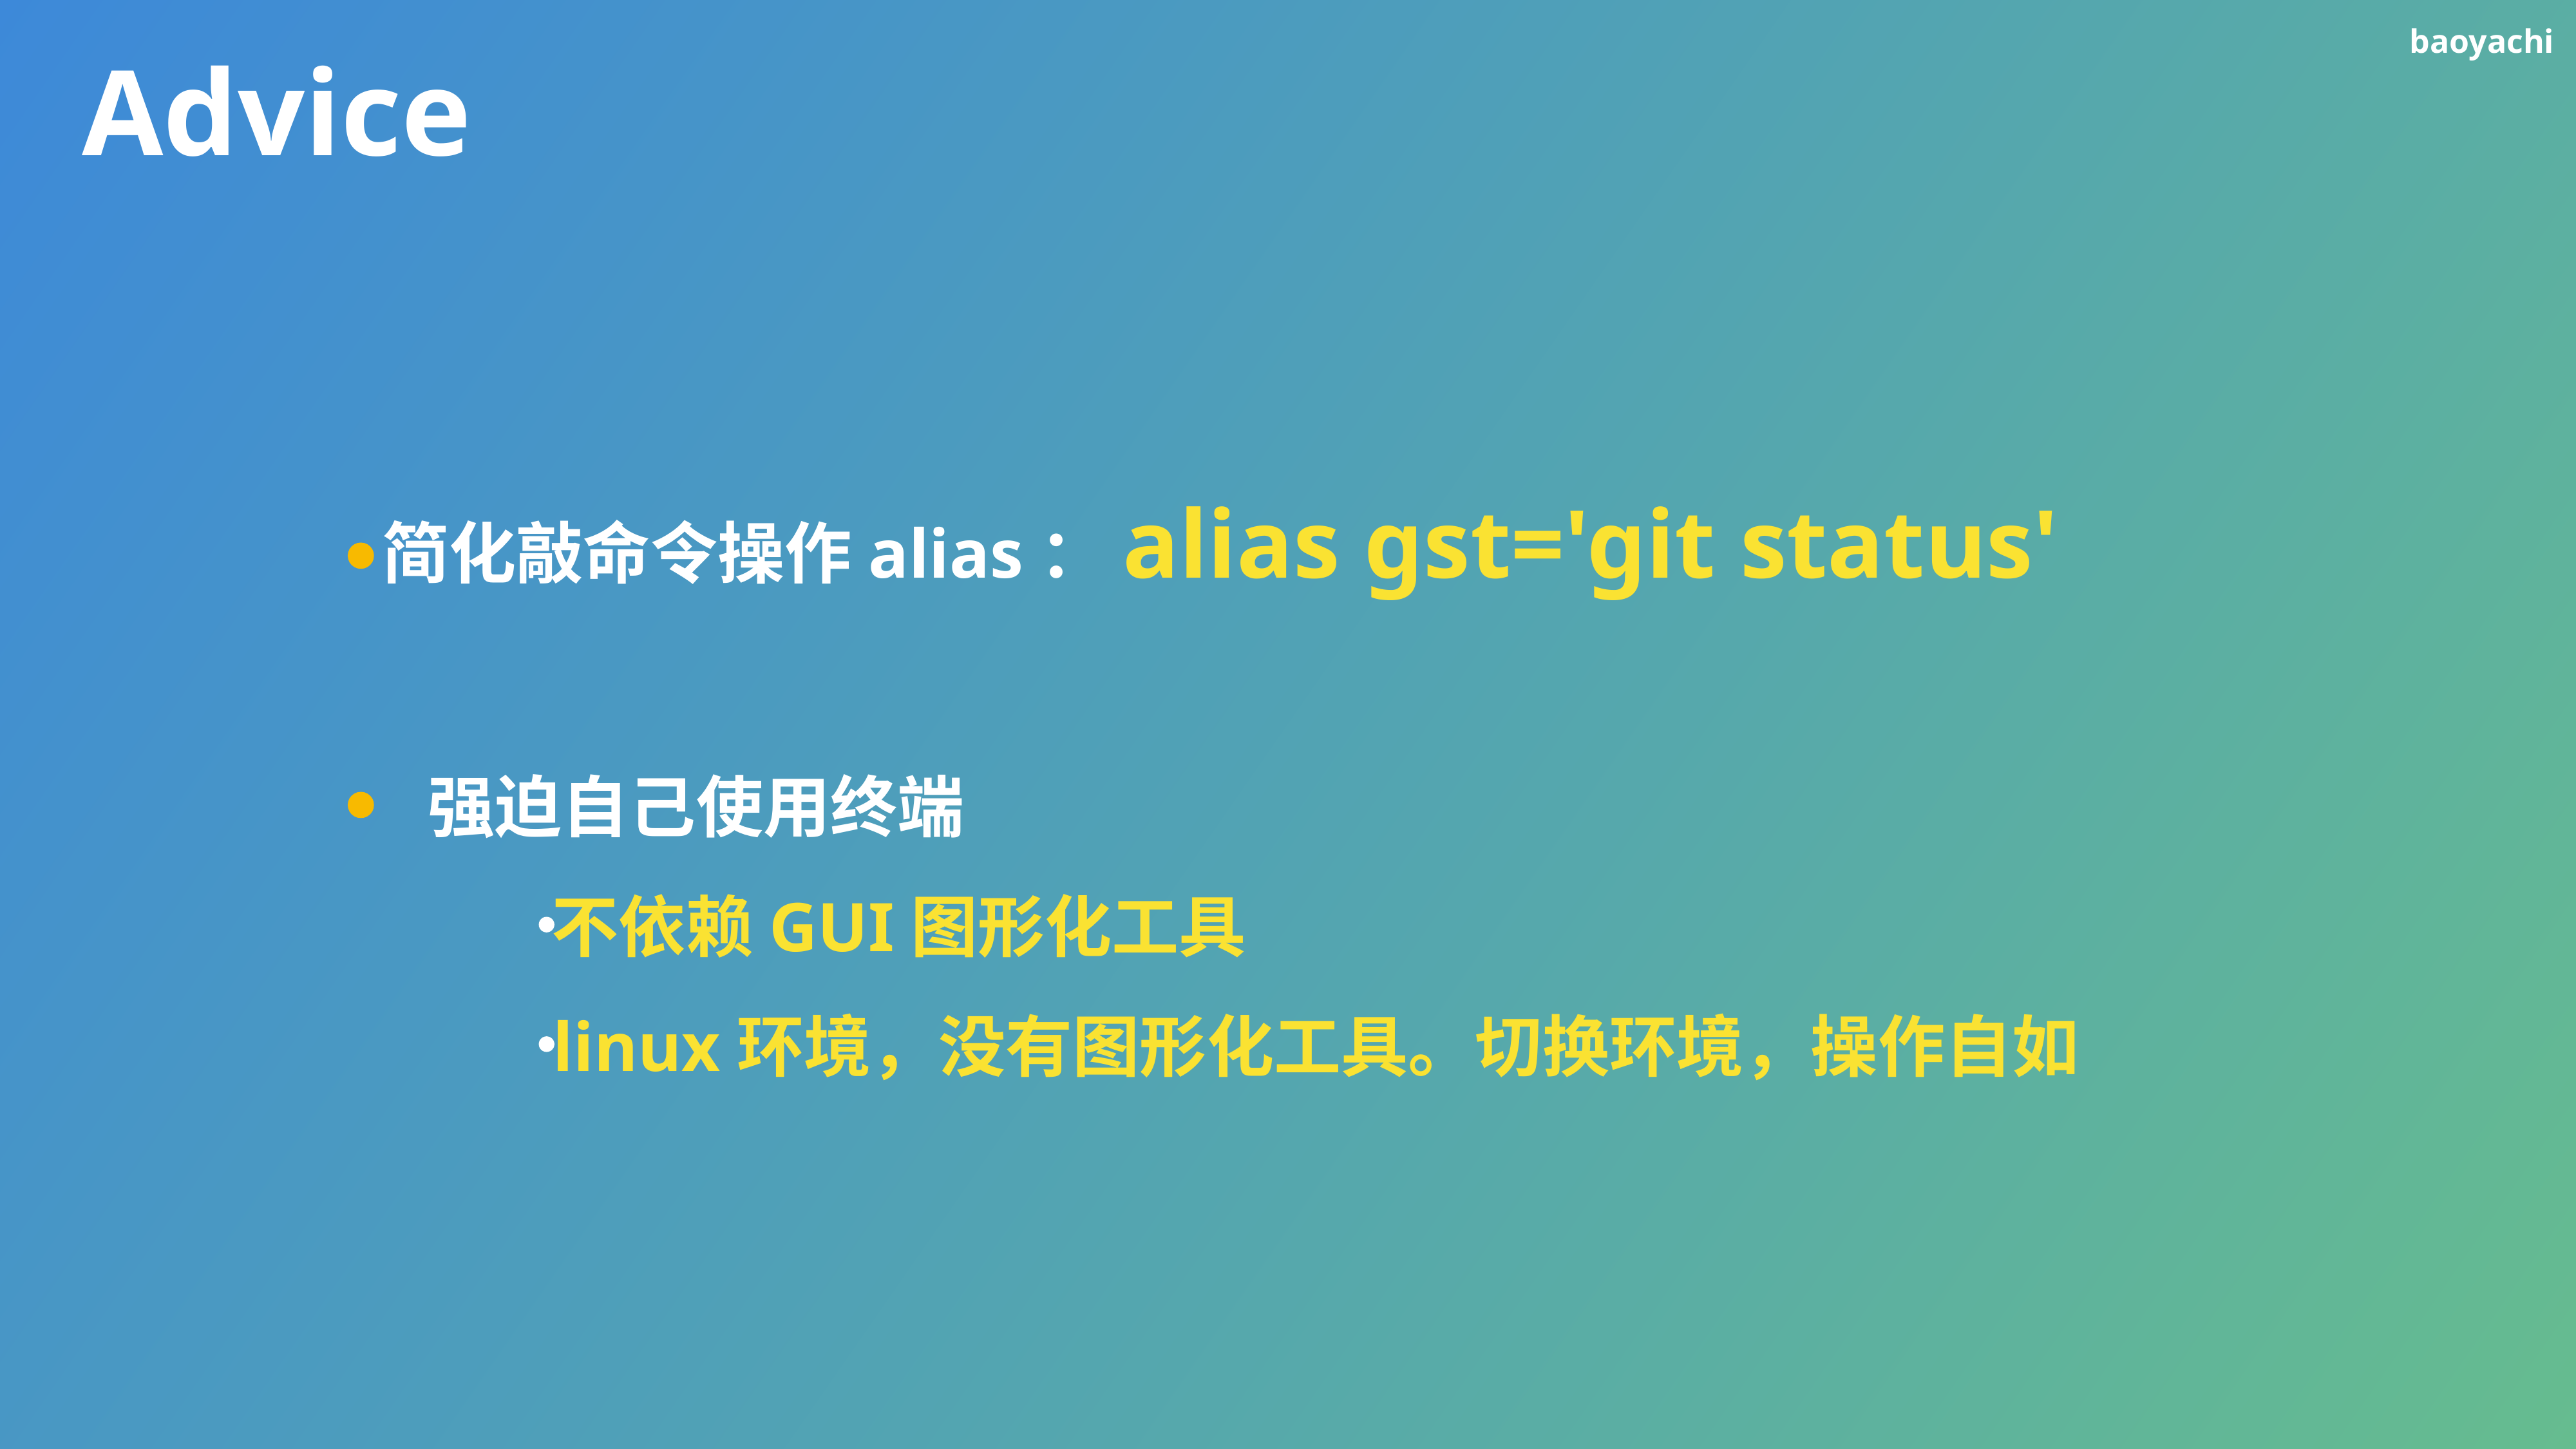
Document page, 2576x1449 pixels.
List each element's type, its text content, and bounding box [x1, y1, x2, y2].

text_box linux环境，没有图形化工具。切换环境，操作自如 [547, 998, 2085, 1090]
text_box 不依赖GUI图形化工具 [546, 878, 1252, 971]
text_box 简化敲命令操作alias：alias gst='git status' [377, 478, 2065, 602]
text_box 强迫自己使用终端 [422, 759, 971, 851]
text_box Advice [76, 32, 477, 185]
text_box [347, 542, 374, 569]
text_box [347, 791, 374, 819]
text_box [538, 916, 546, 933]
text_box [538, 1036, 554, 1052]
